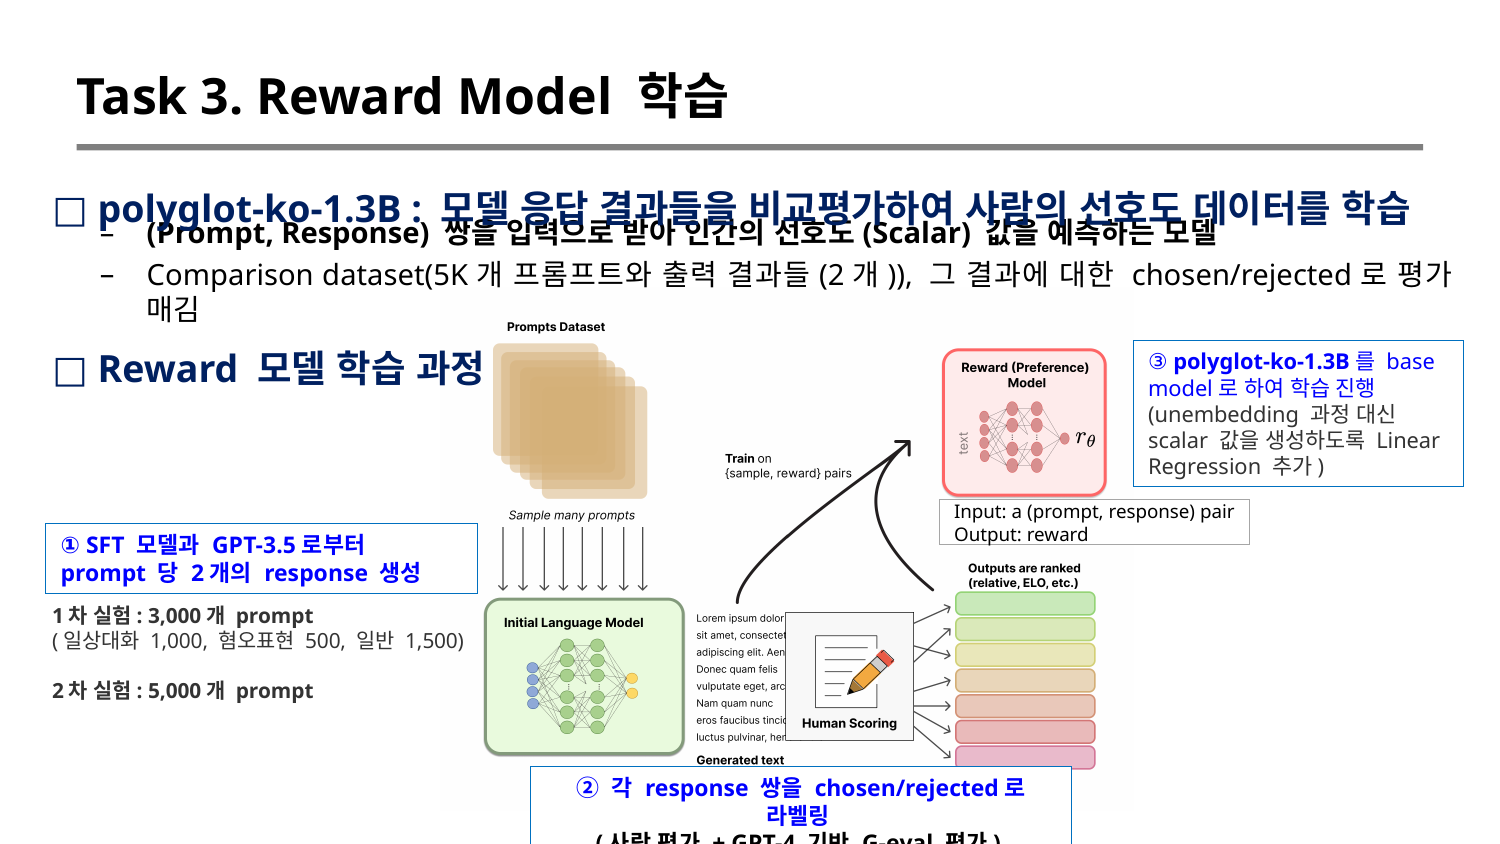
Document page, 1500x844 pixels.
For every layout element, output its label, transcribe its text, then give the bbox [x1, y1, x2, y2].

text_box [37, 286, 1464, 838]
text_box □ polyglot-ko-1.3B : 모델 응답 결과들을 비교평가하여 사람의 선호도 데이터를 학습 □ Reward 모델 학습 과정 [37, 147, 1500, 406]
text_box Task 3. Reward Model 학습 [61, 31, 1055, 140]
